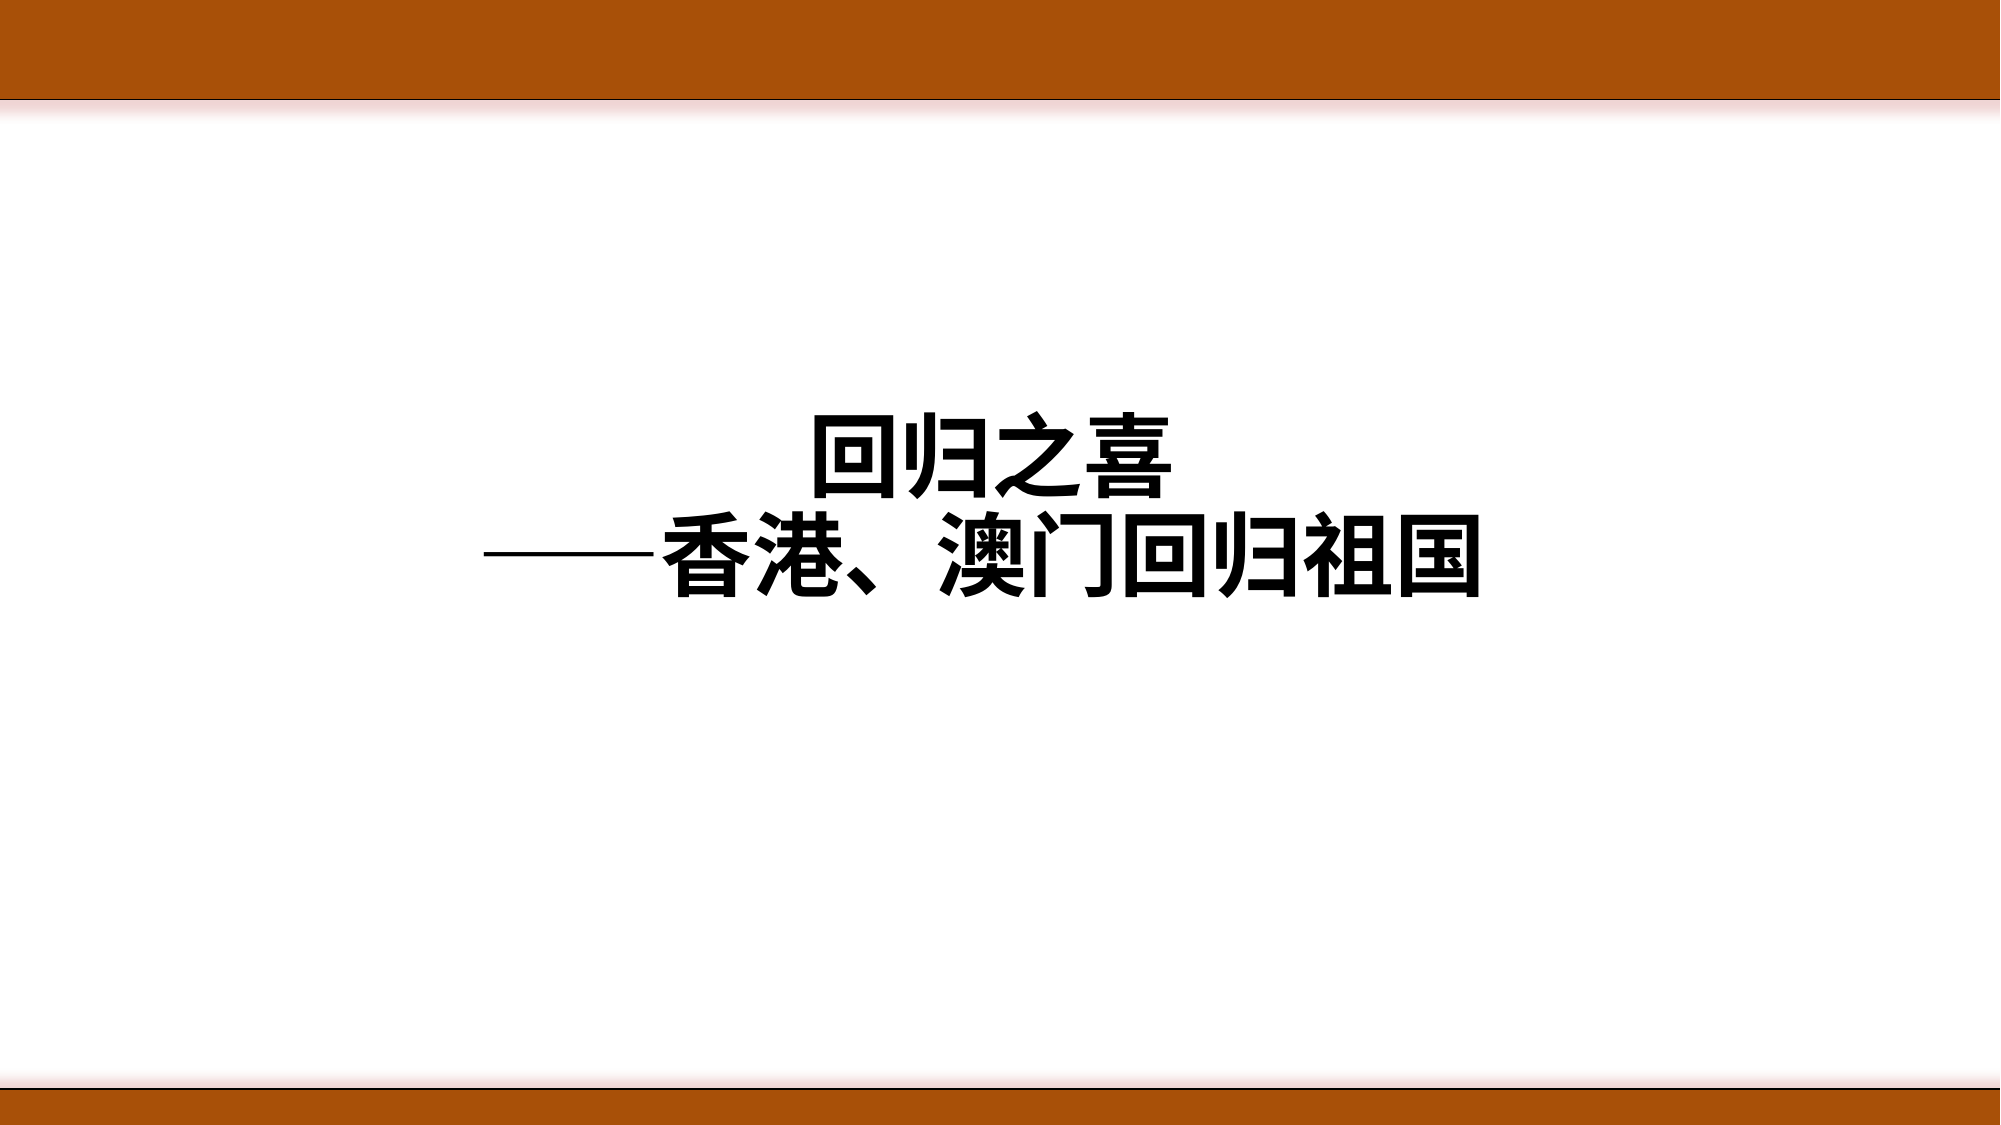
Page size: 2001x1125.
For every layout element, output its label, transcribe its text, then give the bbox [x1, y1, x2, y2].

text_box [0, 0, 2000, 100]
text_box [0, 1088, 2000, 1125]
title 回归之喜 ——香港、澳门回归祖国 [129, 401, 1855, 619]
